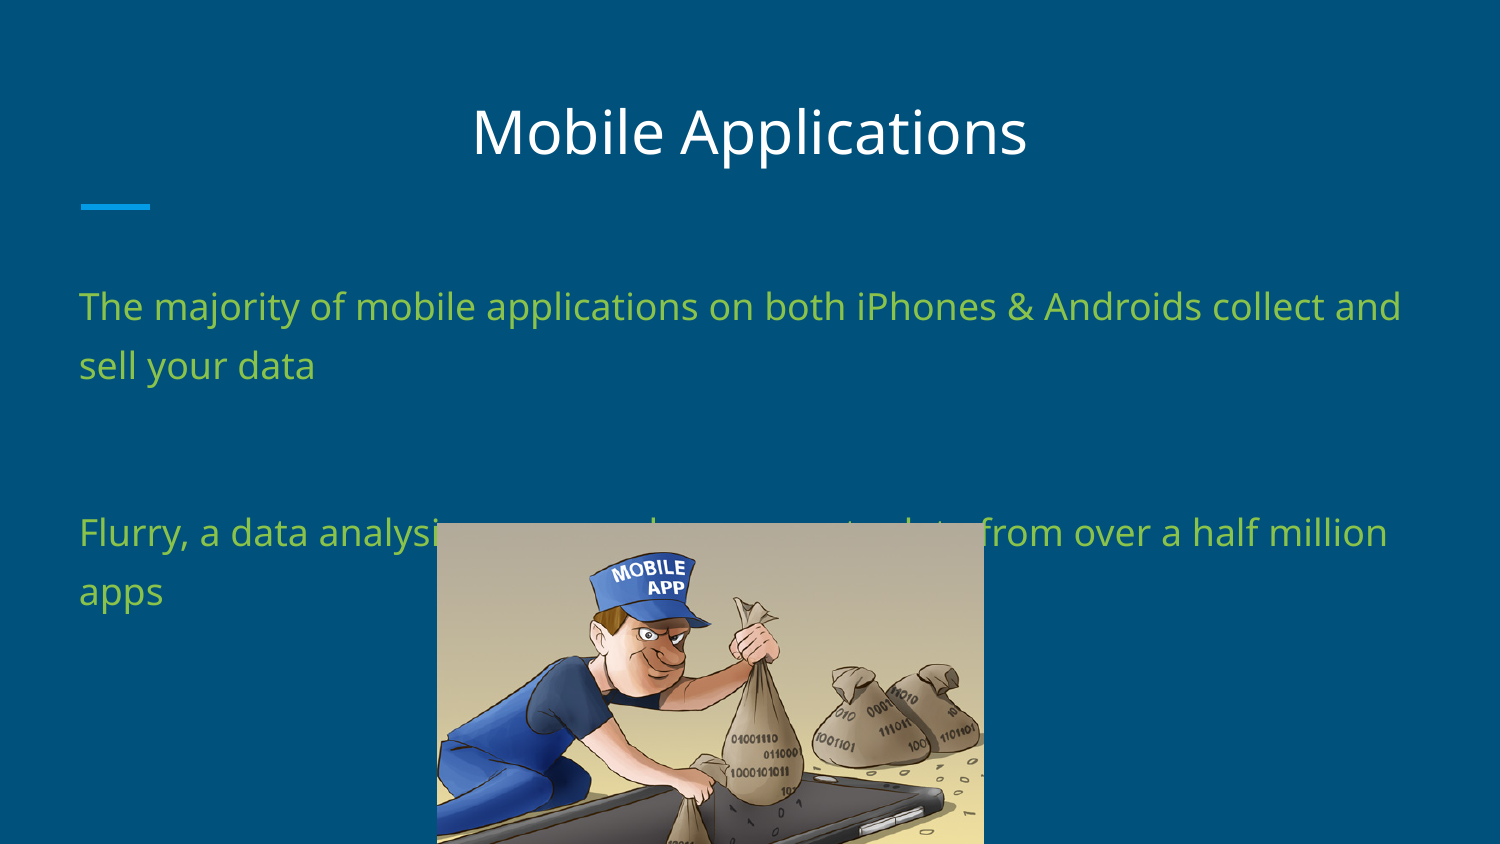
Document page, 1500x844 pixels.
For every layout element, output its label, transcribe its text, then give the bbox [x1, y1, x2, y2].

title Mobile Applications [63, 75, 1437, 181]
list The majority of mobile applications on both iPhones & Androids collect and sell your data Flurry, a data analysis company, has access to data from over a half million apps [63, 181, 1437, 687]
picture [437, 523, 985, 844]
